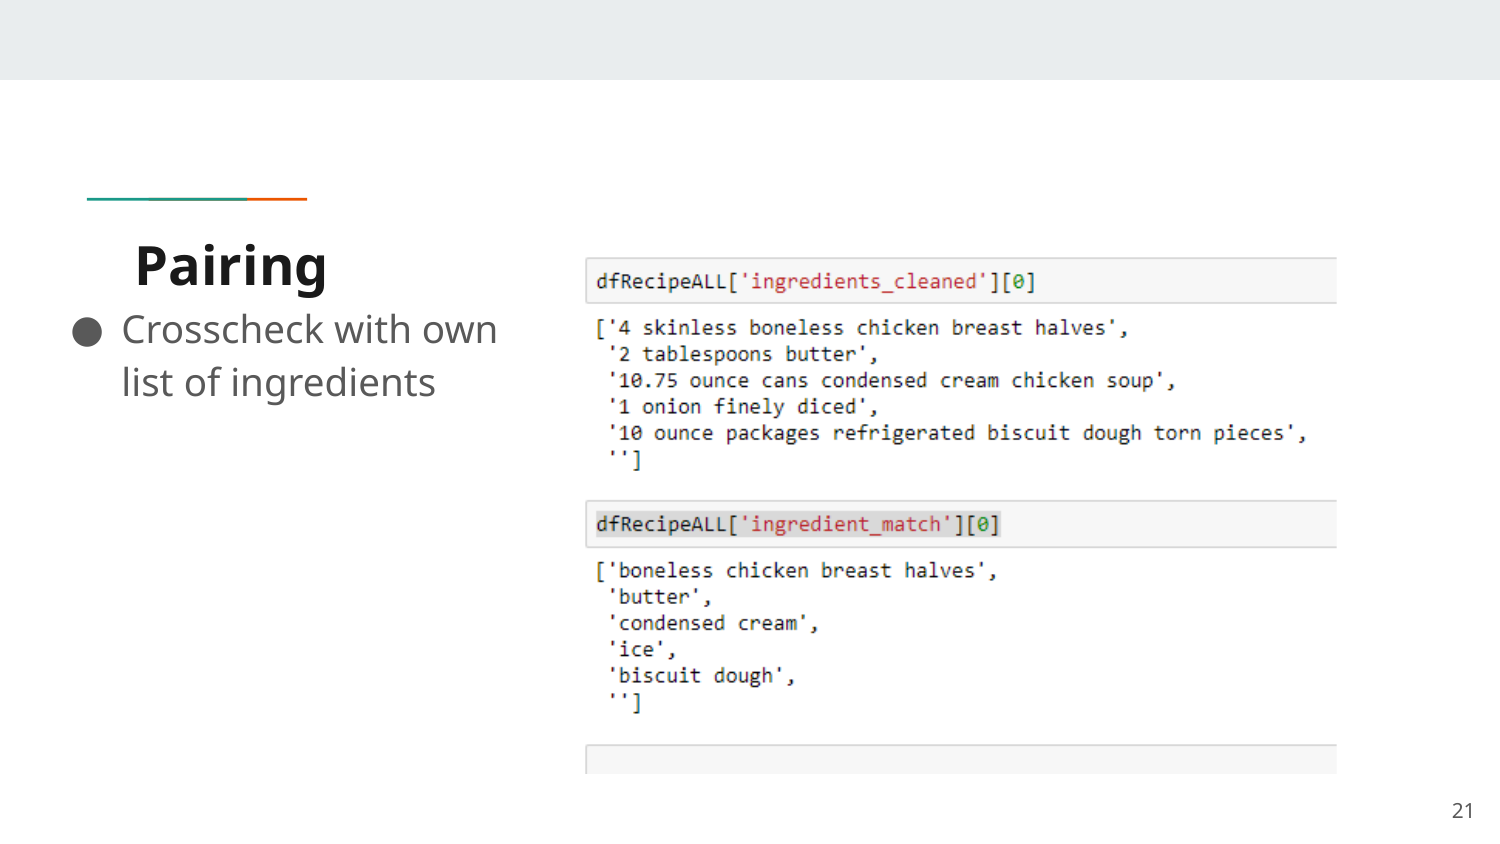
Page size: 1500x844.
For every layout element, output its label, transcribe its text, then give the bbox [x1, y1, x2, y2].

text_box Crosscheck with own list of ingredients [31, 282, 573, 664]
slide_number ‹#› [1400, 779, 1491, 844]
picture [581, 253, 1337, 774]
title Pairing [119, 216, 662, 443]
